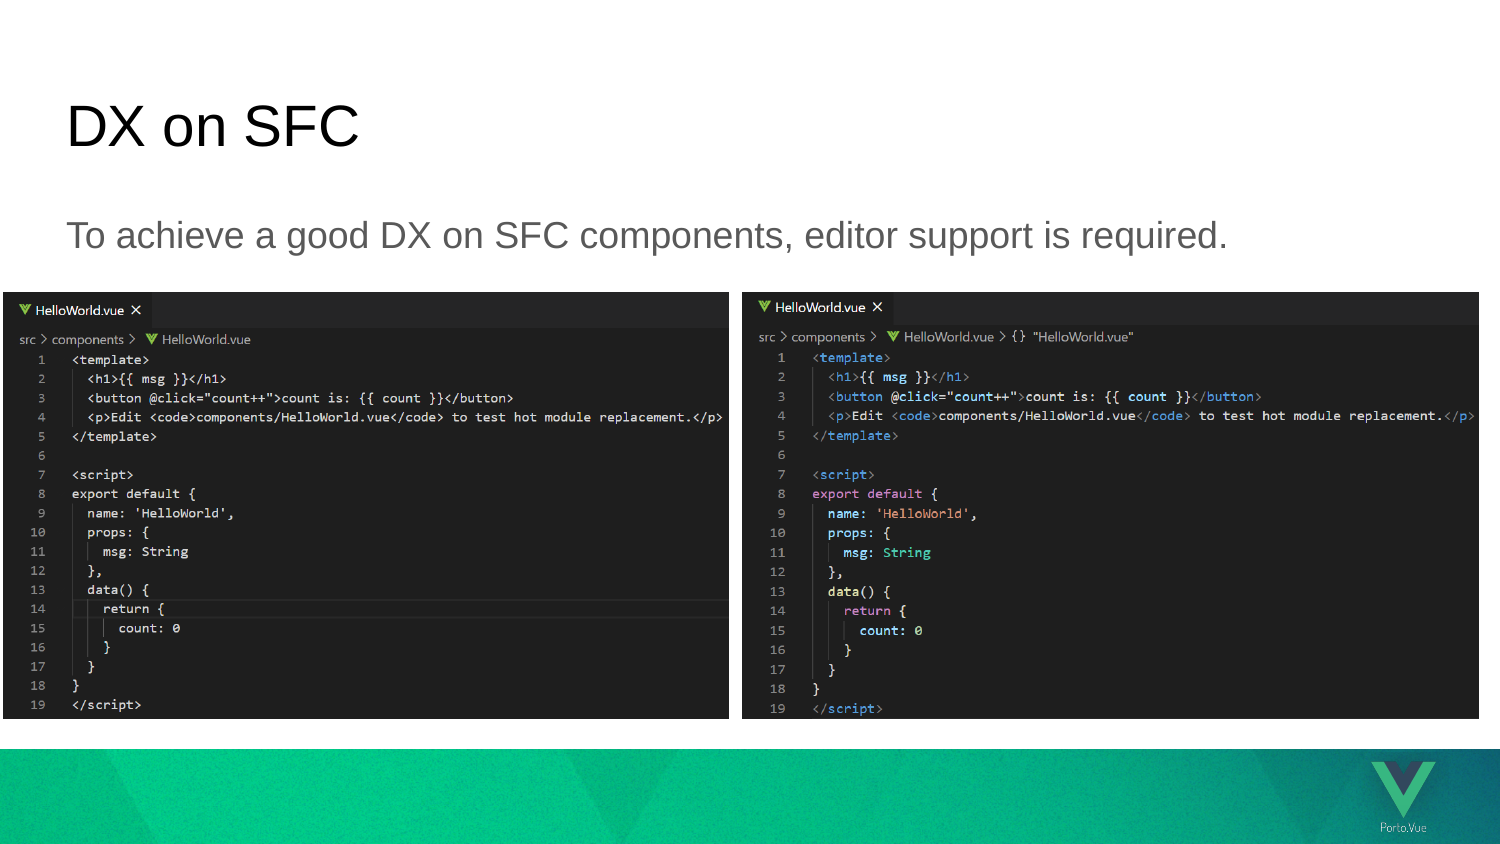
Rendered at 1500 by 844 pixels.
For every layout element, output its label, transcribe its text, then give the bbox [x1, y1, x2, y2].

title DX on SFC [51, 72, 1449, 167]
picture [3, 292, 730, 719]
list To achieve a good DX on SFC components, editor support is required. [51, 189, 1449, 750]
picture [0, 749, 1500, 844]
picture [742, 292, 1479, 719]
